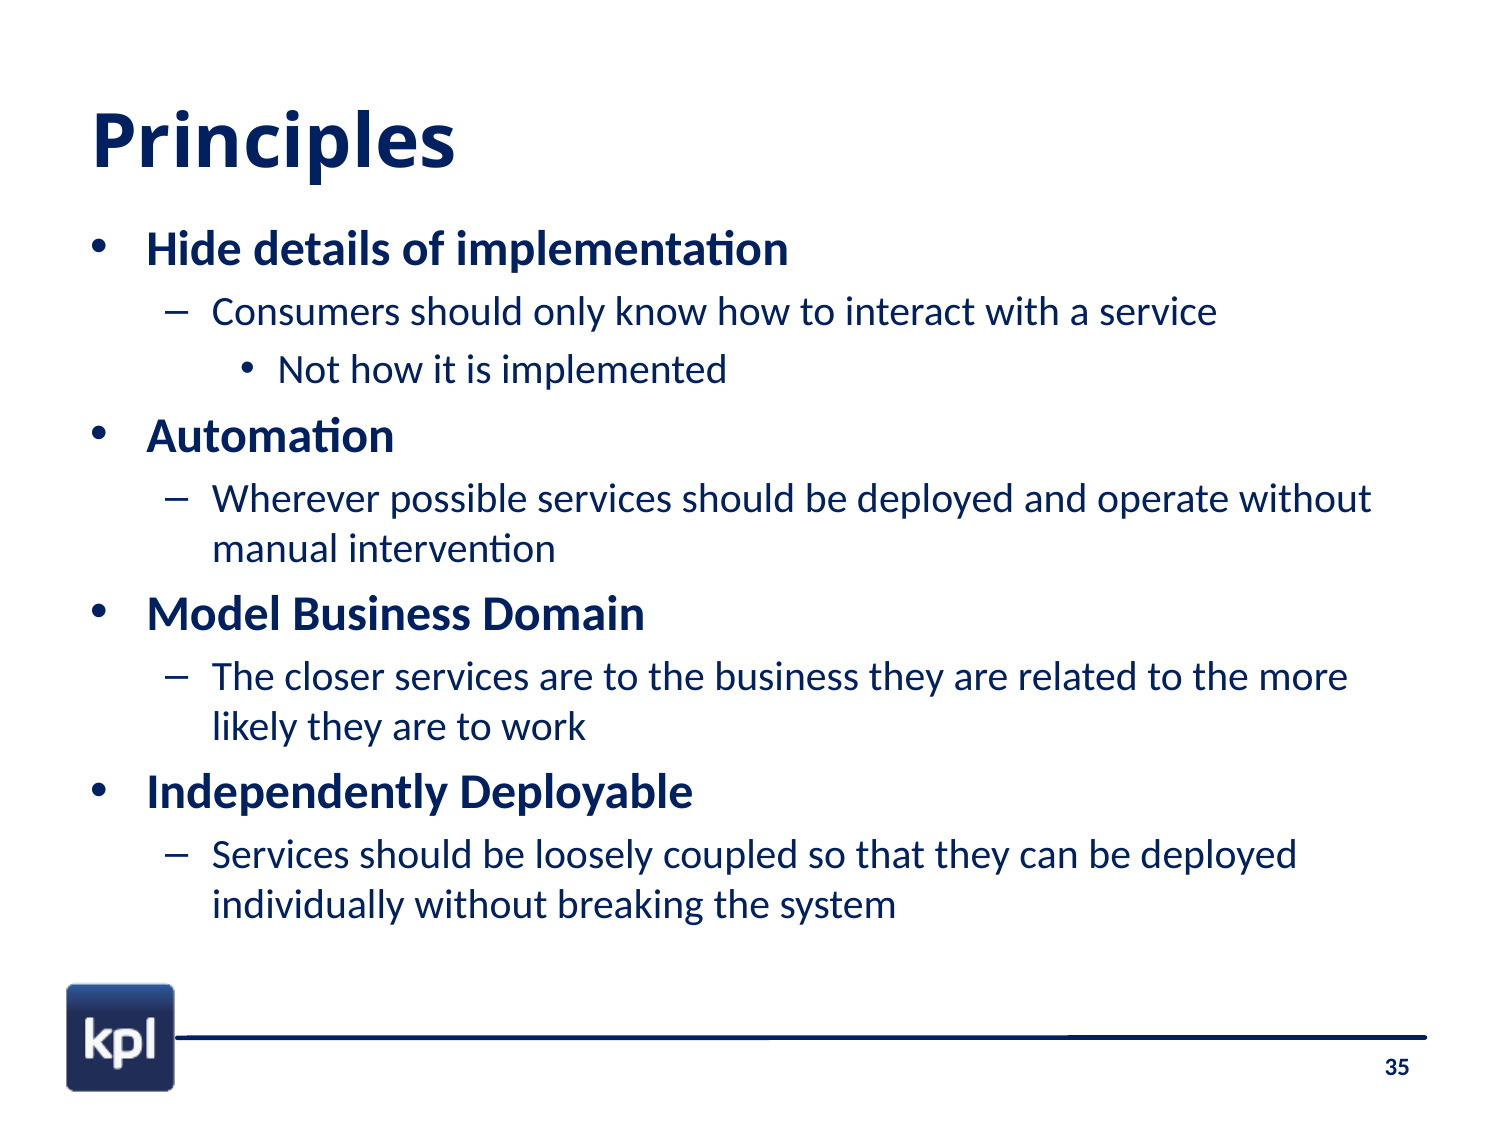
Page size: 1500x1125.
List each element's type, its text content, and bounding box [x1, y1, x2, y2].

picture [62, 980, 178, 1095]
slide_number 35 [987, 1042, 1425, 1103]
list Hide details of implementation Consumers should only know how to interact with a service Not how it is implemented Automation Wherever possible services should be deployed and operate without manual intervention Model Business Domain The closer services are to the business they are related to the more likely they are to work Independently Deployable Services should be loosely coupled so that they can be deployed individually without breaking the system [75, 208, 1425, 1013]
title Principles [75, 43, 1436, 233]
